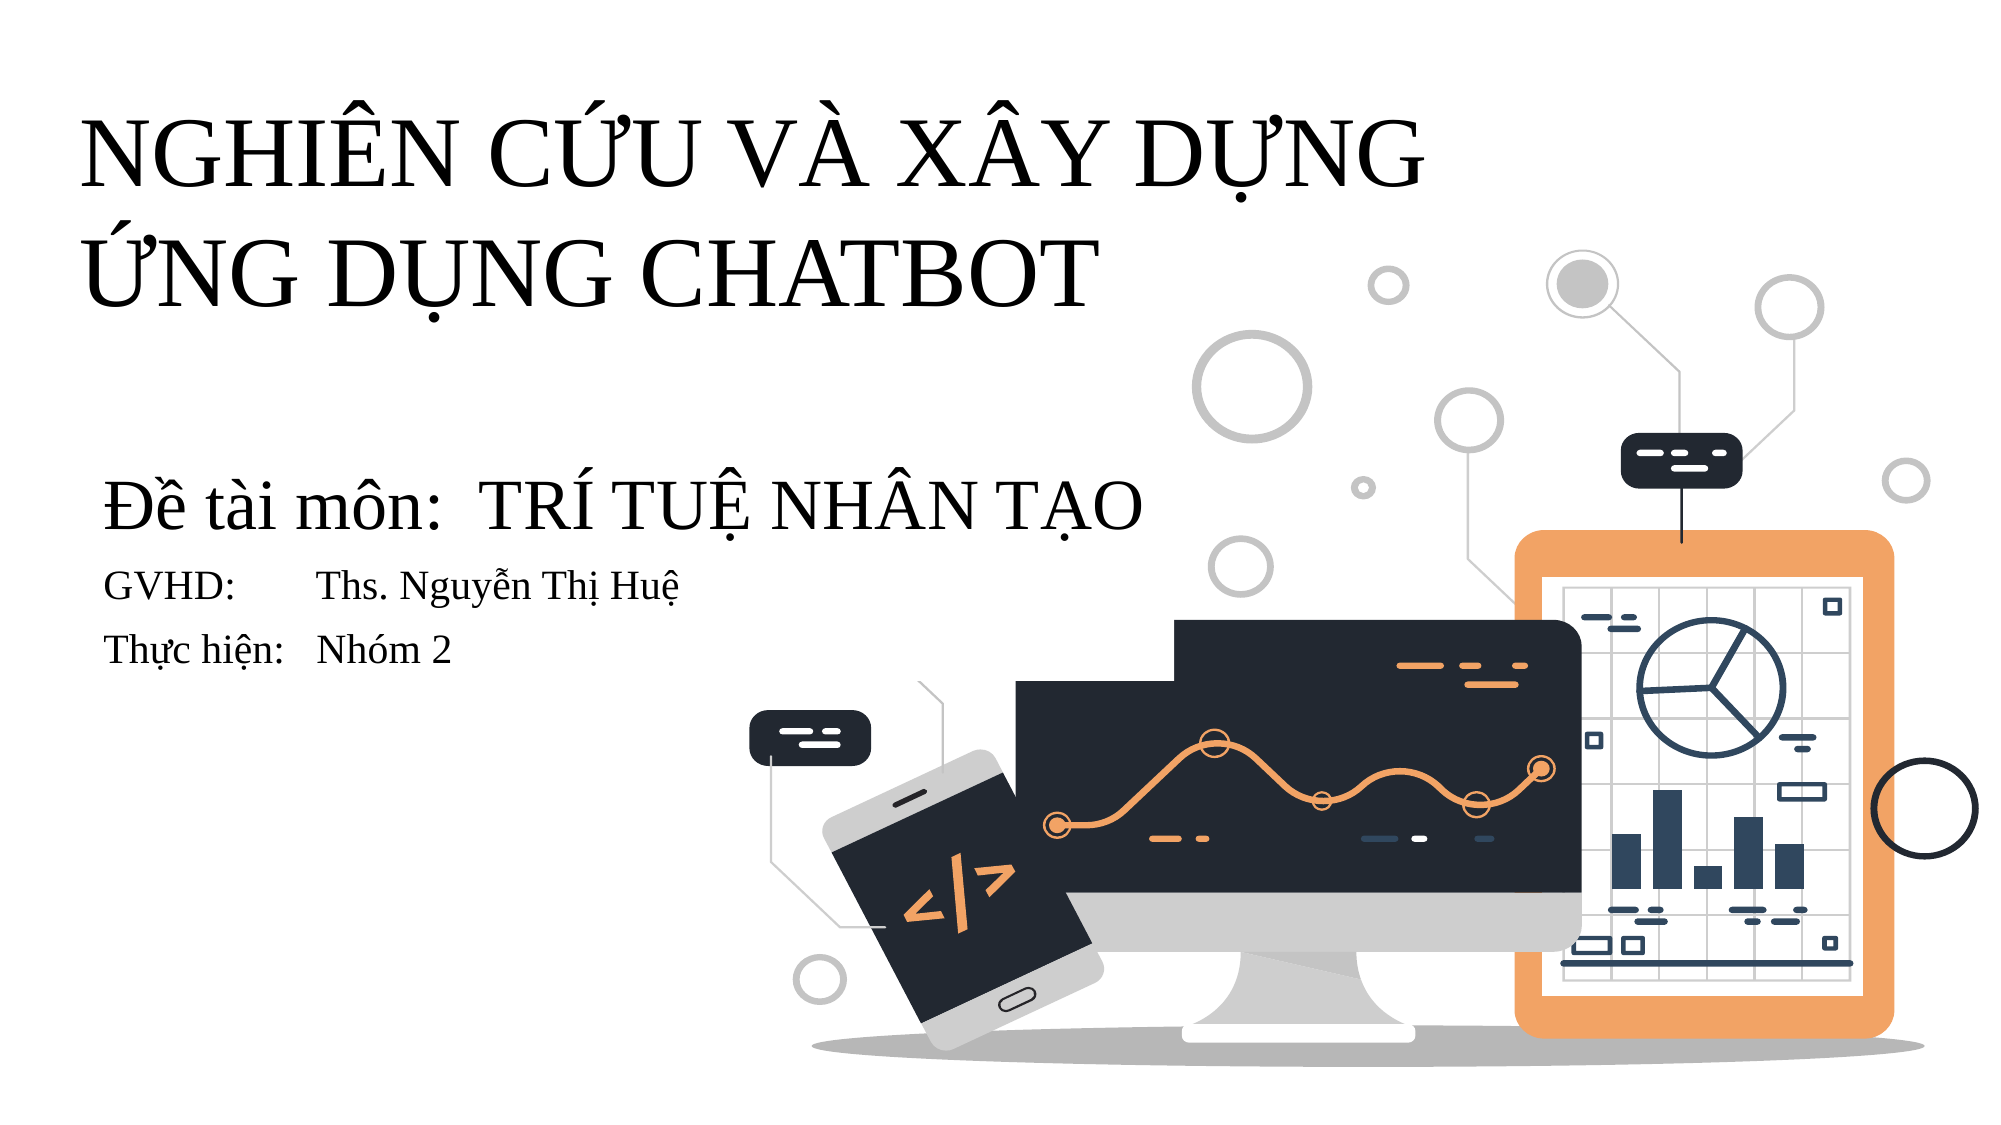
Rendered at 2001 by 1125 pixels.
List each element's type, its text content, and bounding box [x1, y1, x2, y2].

text_box NGHIÊN CỨU VÀ XÂY DỰNG ỨNG DỤNG CHATBOT [59, 66, 1459, 412]
text_box Đề tài môn: TRÍ TUỆ NHÂN TẠO GVHD: Ths. Nguyễn Thị Huệ Thực hiện: Nhóm 2 [83, 437, 749, 681]
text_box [749, 249, 1979, 1067]
